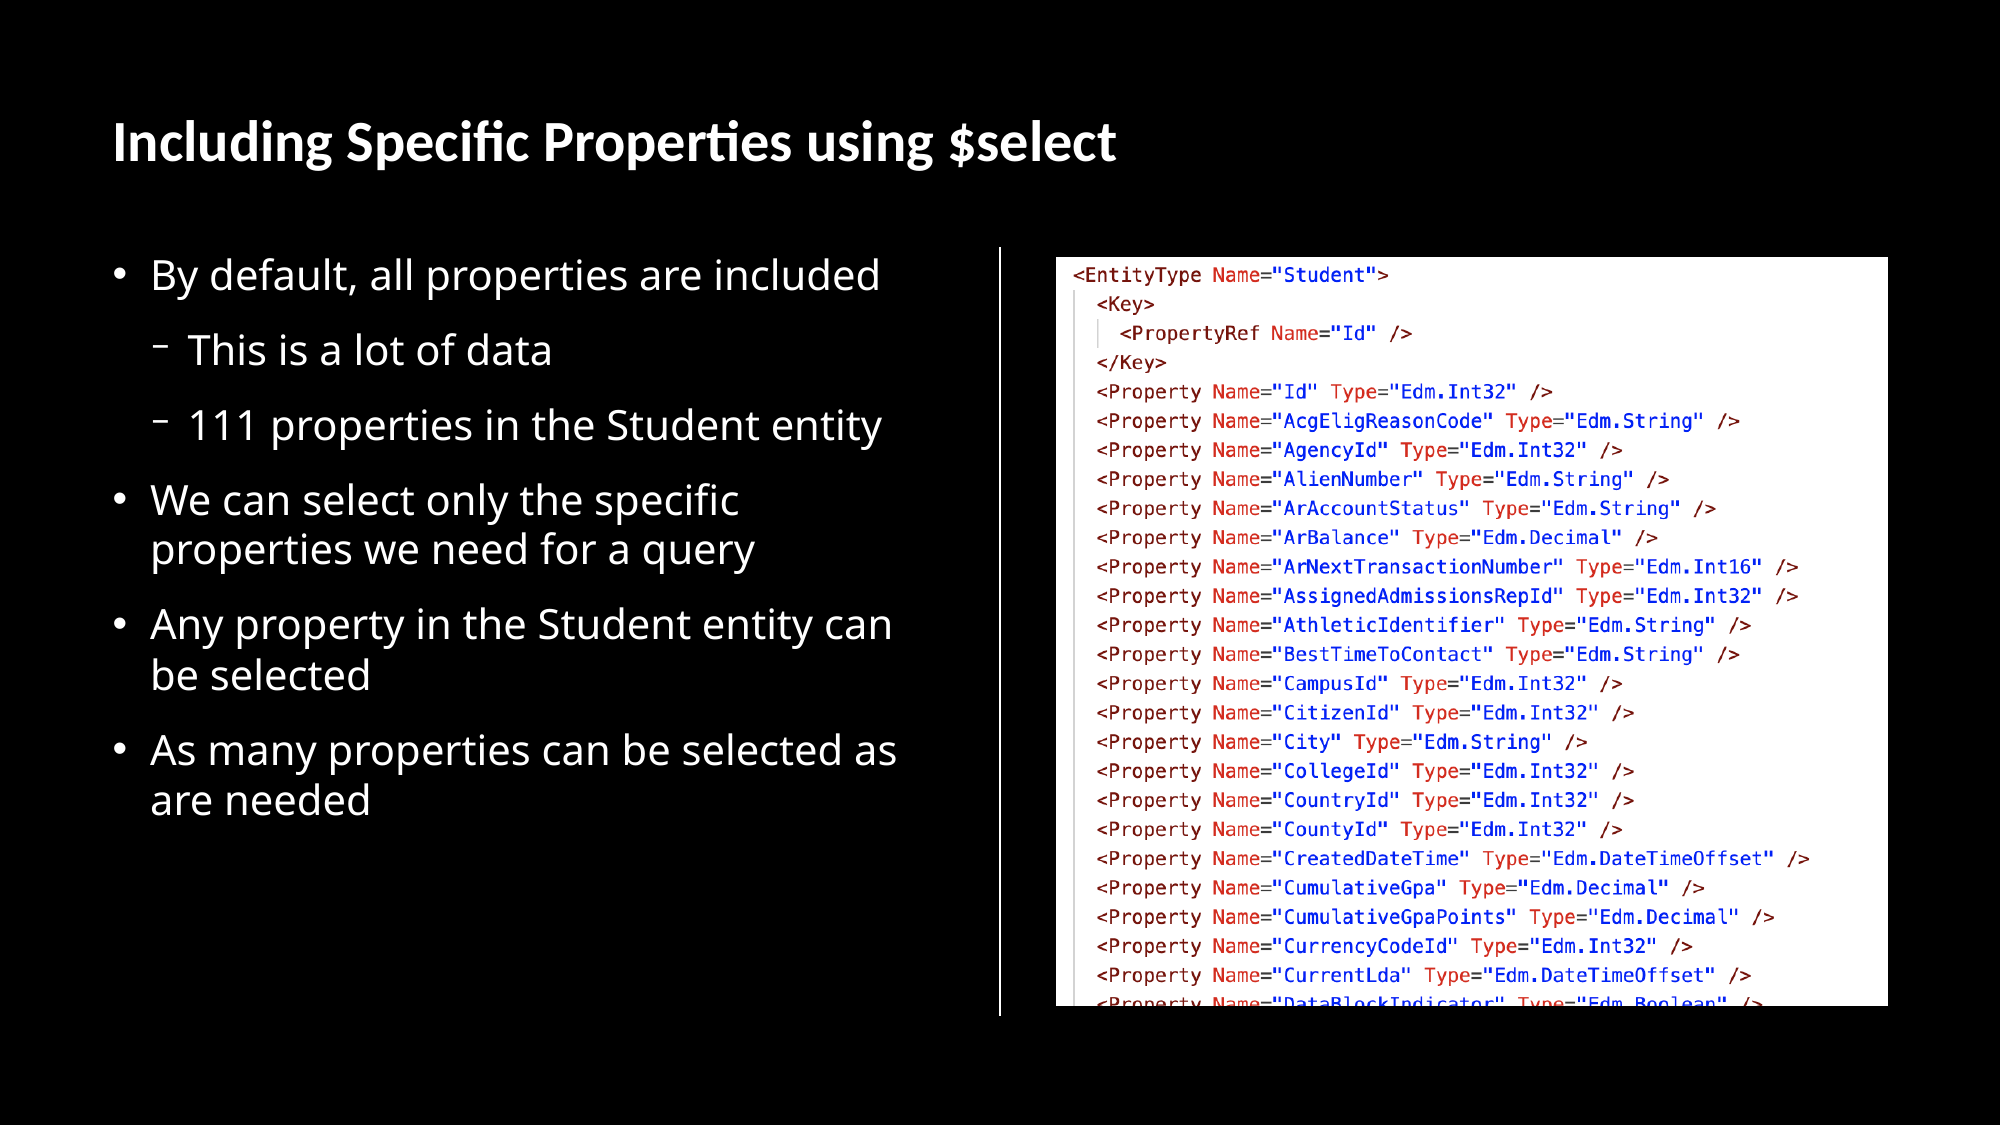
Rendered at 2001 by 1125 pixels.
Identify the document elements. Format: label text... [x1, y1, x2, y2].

list By default, all properties are included This is a lot of data 111 properties in the Student entity We can select only the specific properties we need for a query Any property in the Student entity can be selected As many properties can be selected as are needed [112, 248, 944, 1015]
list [1056, 257, 1888, 1006]
title Including Specific Properties using $select [112, 47, 1888, 173]
